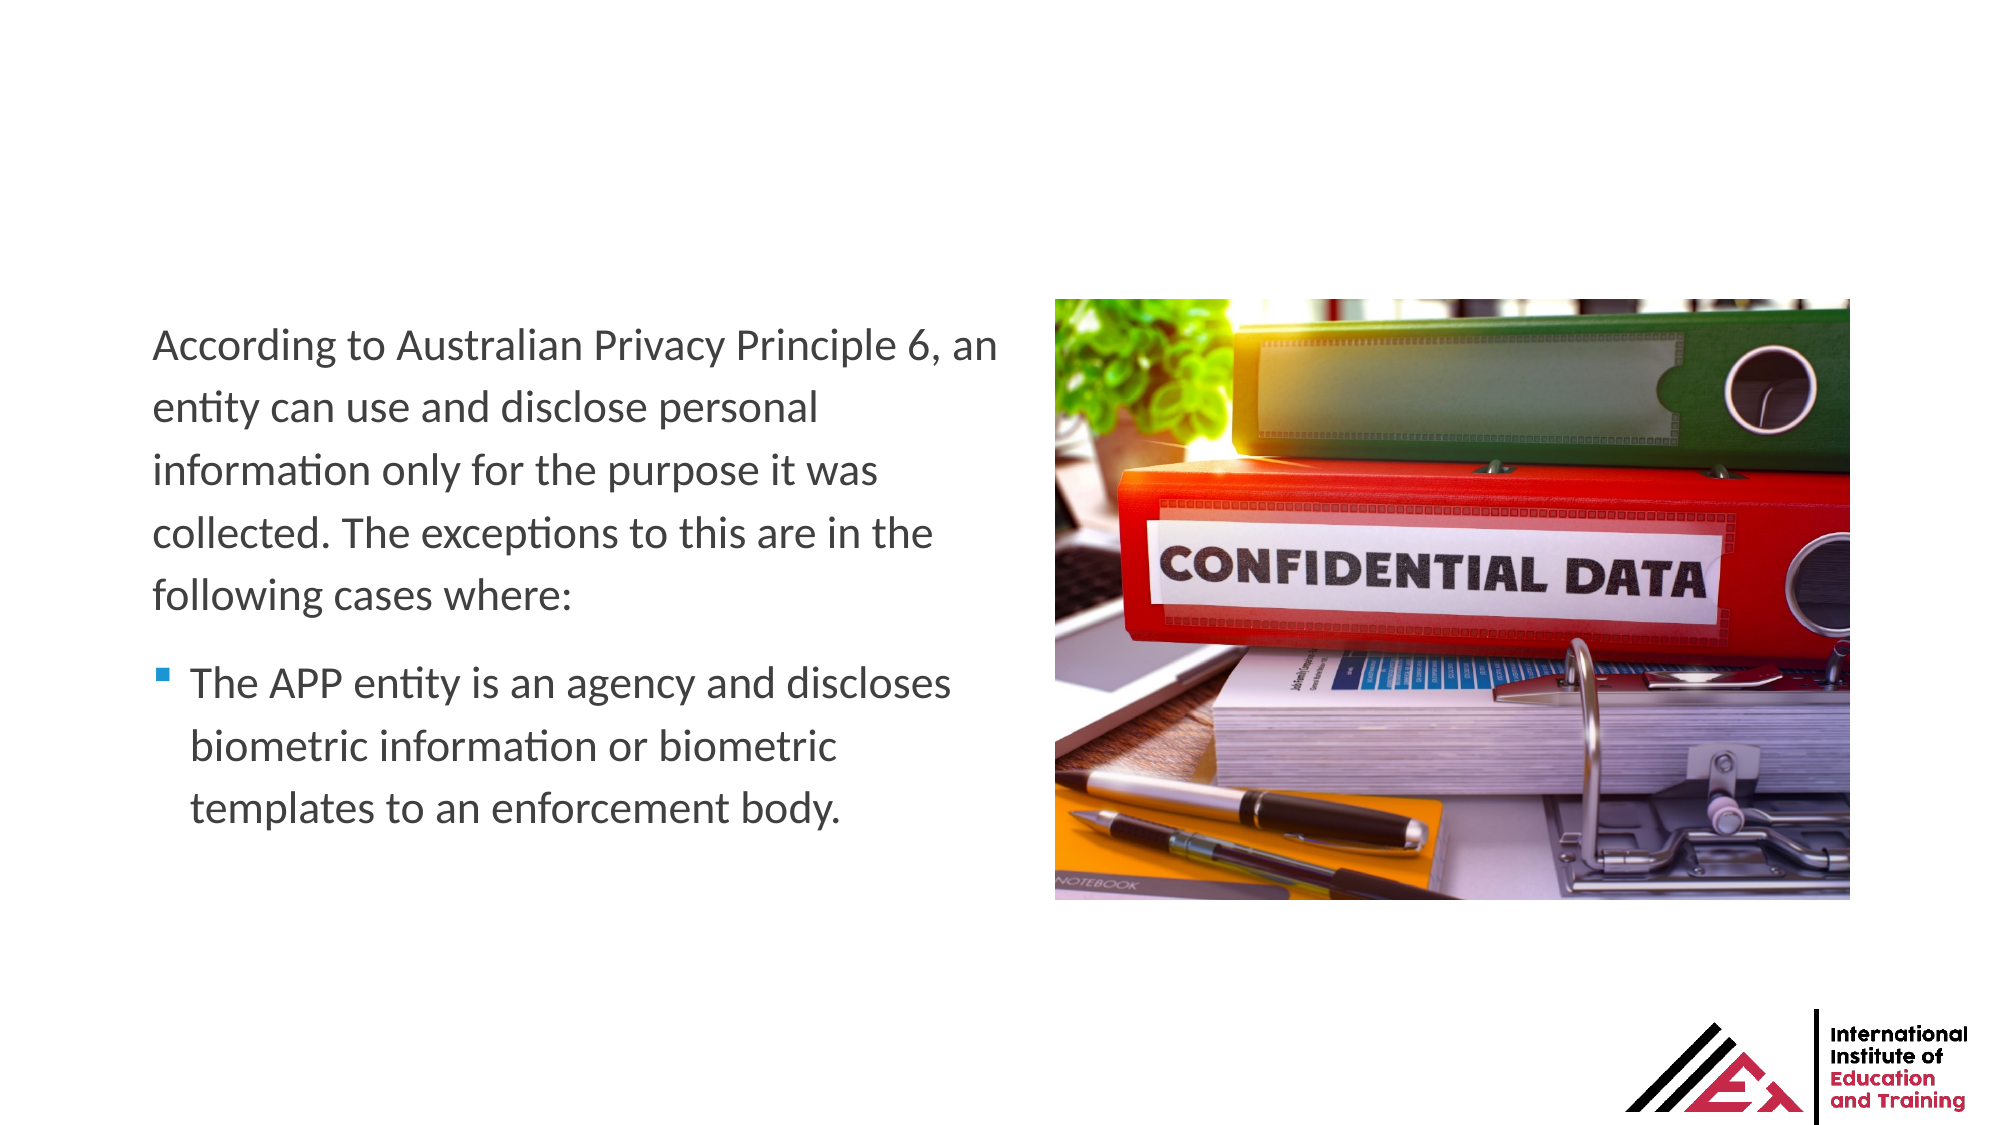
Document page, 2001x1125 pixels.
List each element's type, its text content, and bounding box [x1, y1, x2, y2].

picture [1054, 299, 1850, 900]
list According to Australian Privacy Principle 6, an entity can use and disclose personal information only for the purpose it was collected. The exceptions to this are in the following cases where: The APP entity is an agency and discloses biometric information or biometric templates to an enforcement body. [137, 299, 1047, 1014]
picture [1624, 1009, 1967, 1125]
